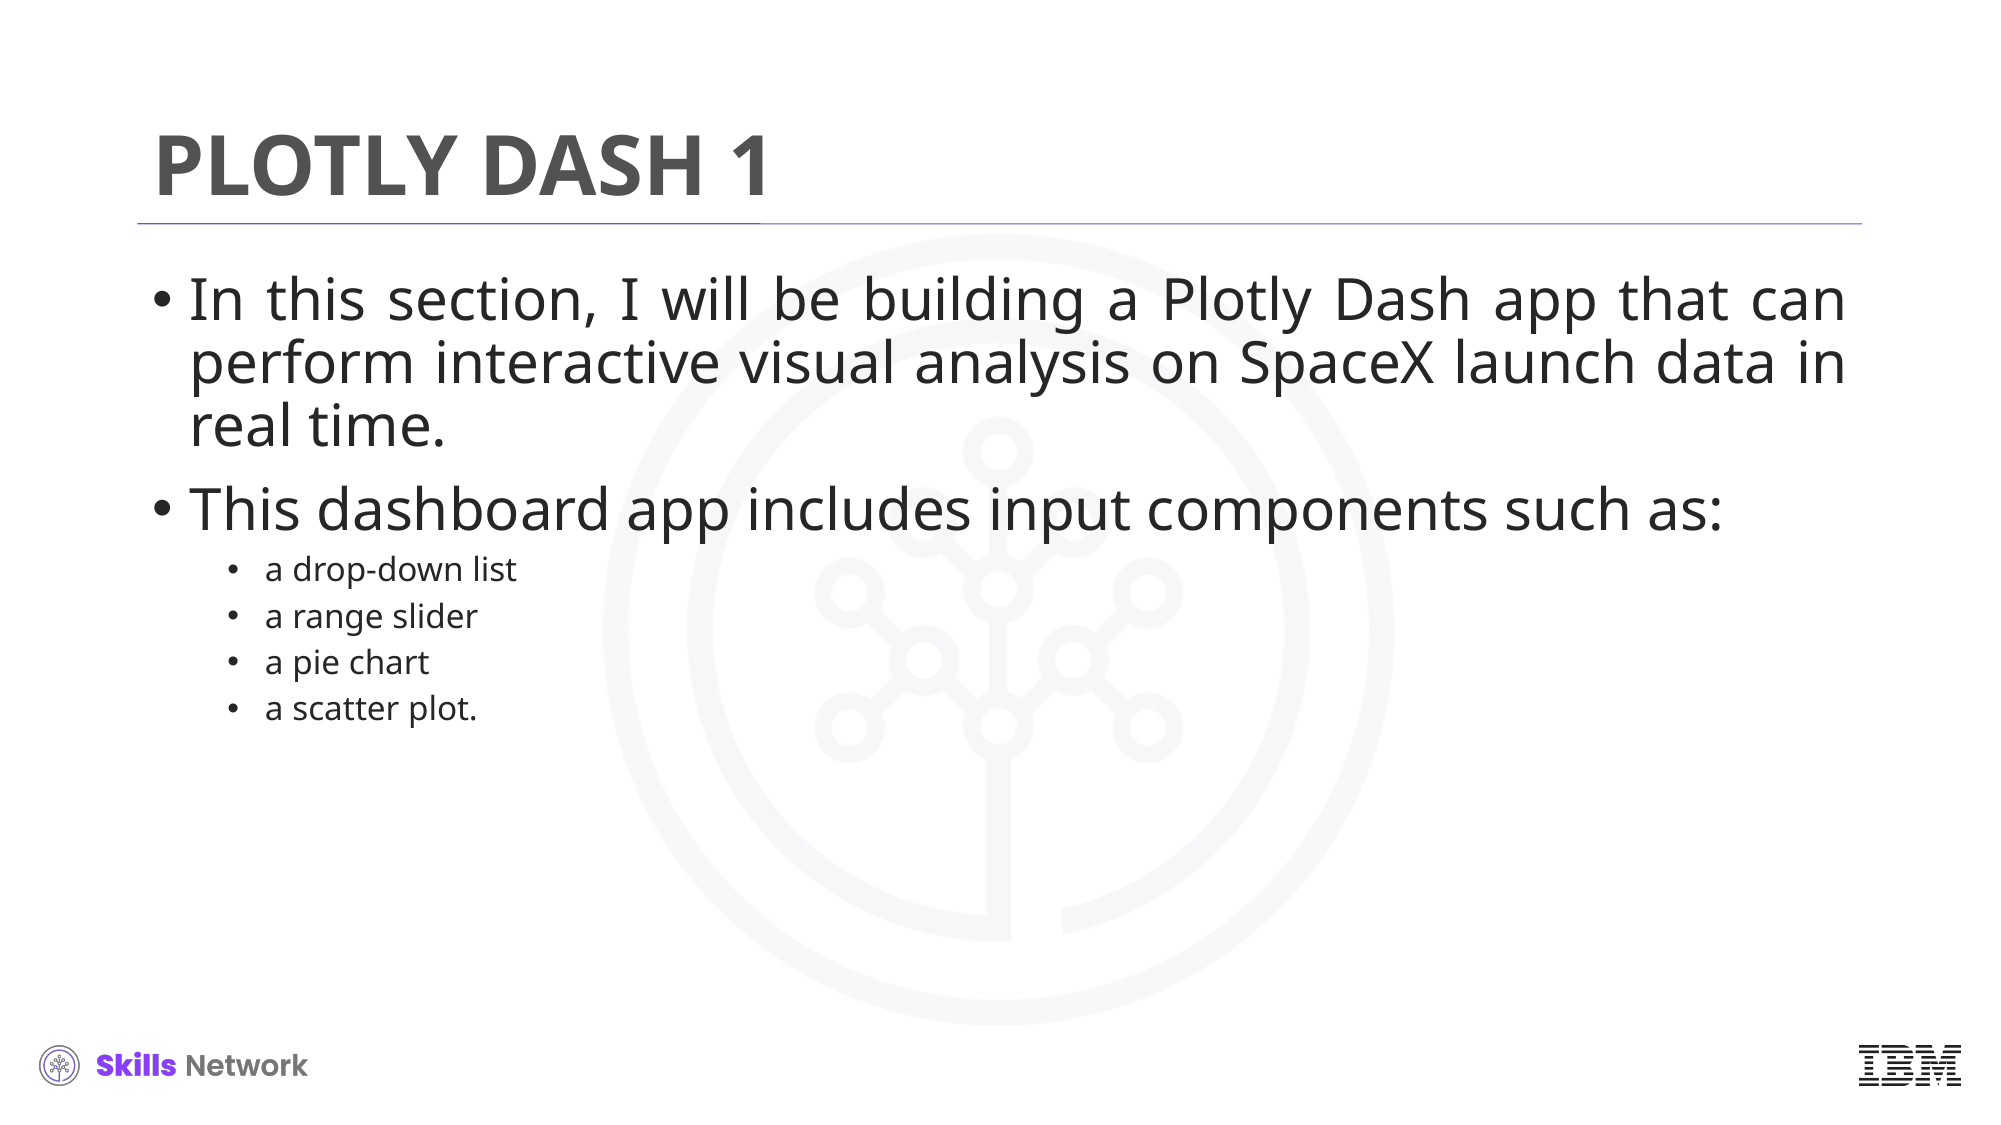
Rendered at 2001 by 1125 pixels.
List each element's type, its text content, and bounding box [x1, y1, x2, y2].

picture [39, 1045, 308, 1086]
list In this section, I will be building a Plotly Dash app that can perform interactive visual analysis on SpaceX launch data in real time. This dashboard app includes input components such as: a drop-down list a range slider a pie chart a scatter plot. [137, 262, 1863, 1013]
picture [1859, 1045, 1961, 1086]
title PLOTLY DASH 1 [137, 59, 1863, 262]
